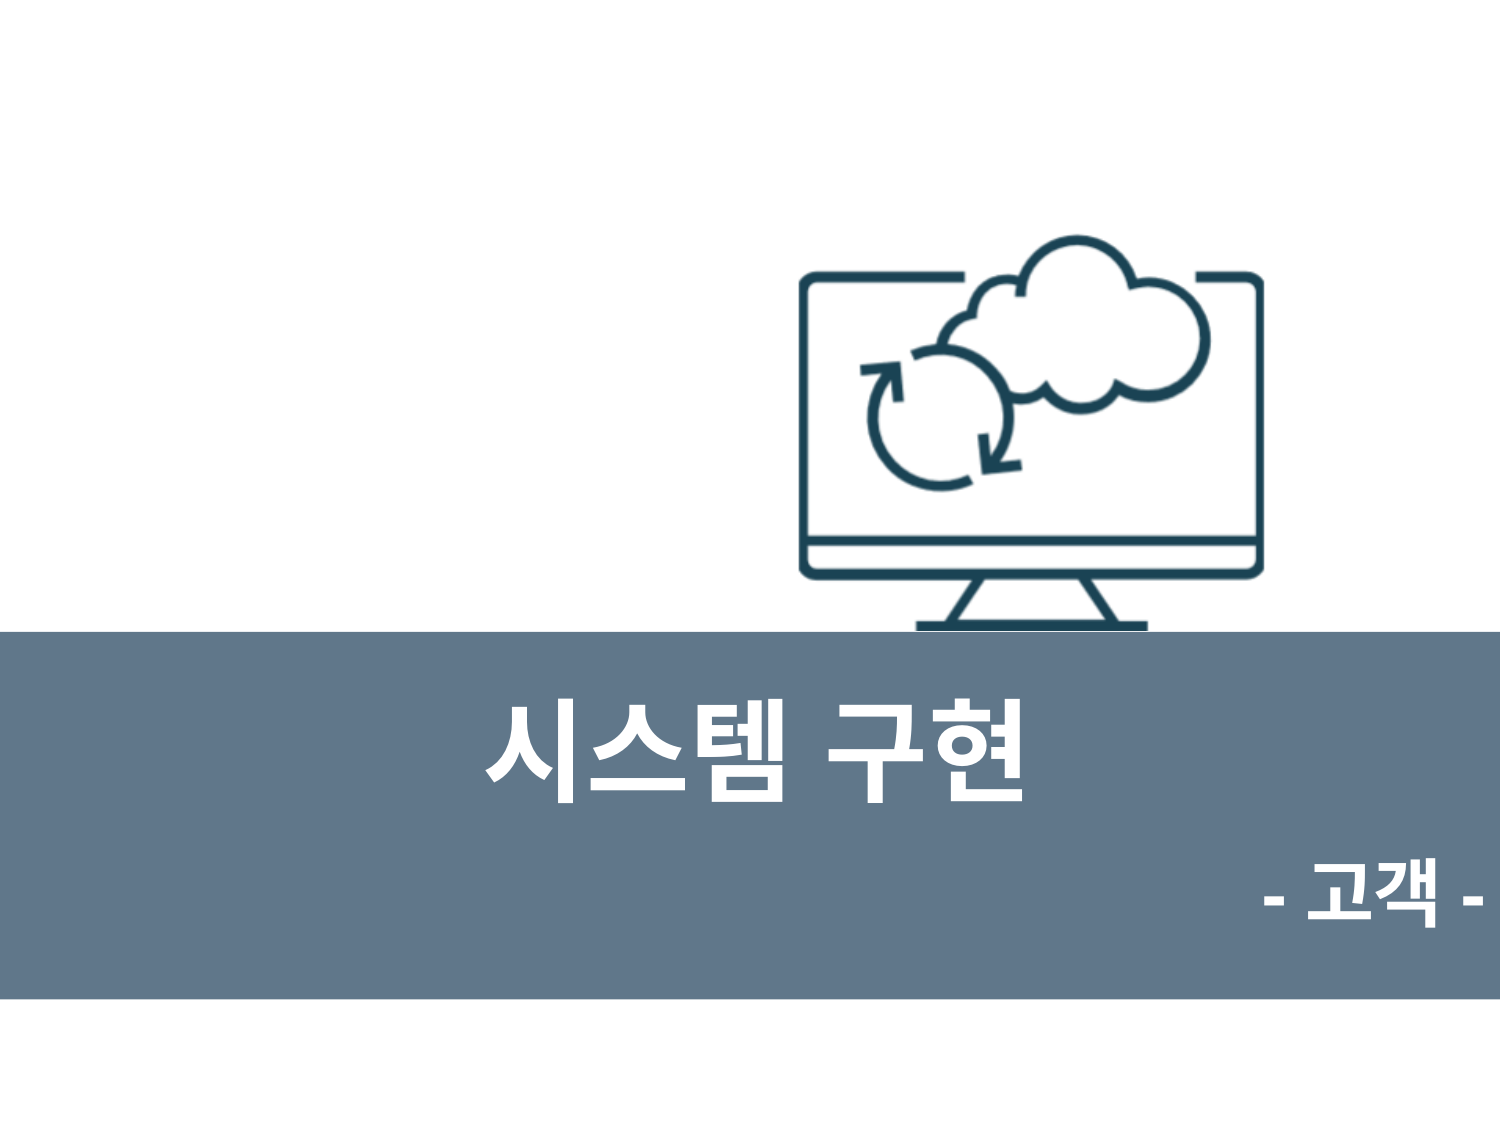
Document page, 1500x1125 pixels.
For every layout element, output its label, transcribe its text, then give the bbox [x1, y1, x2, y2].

text_box 시스템 구현 -고객- [0, 631, 1500, 1000]
picture [785, 228, 1280, 631]
